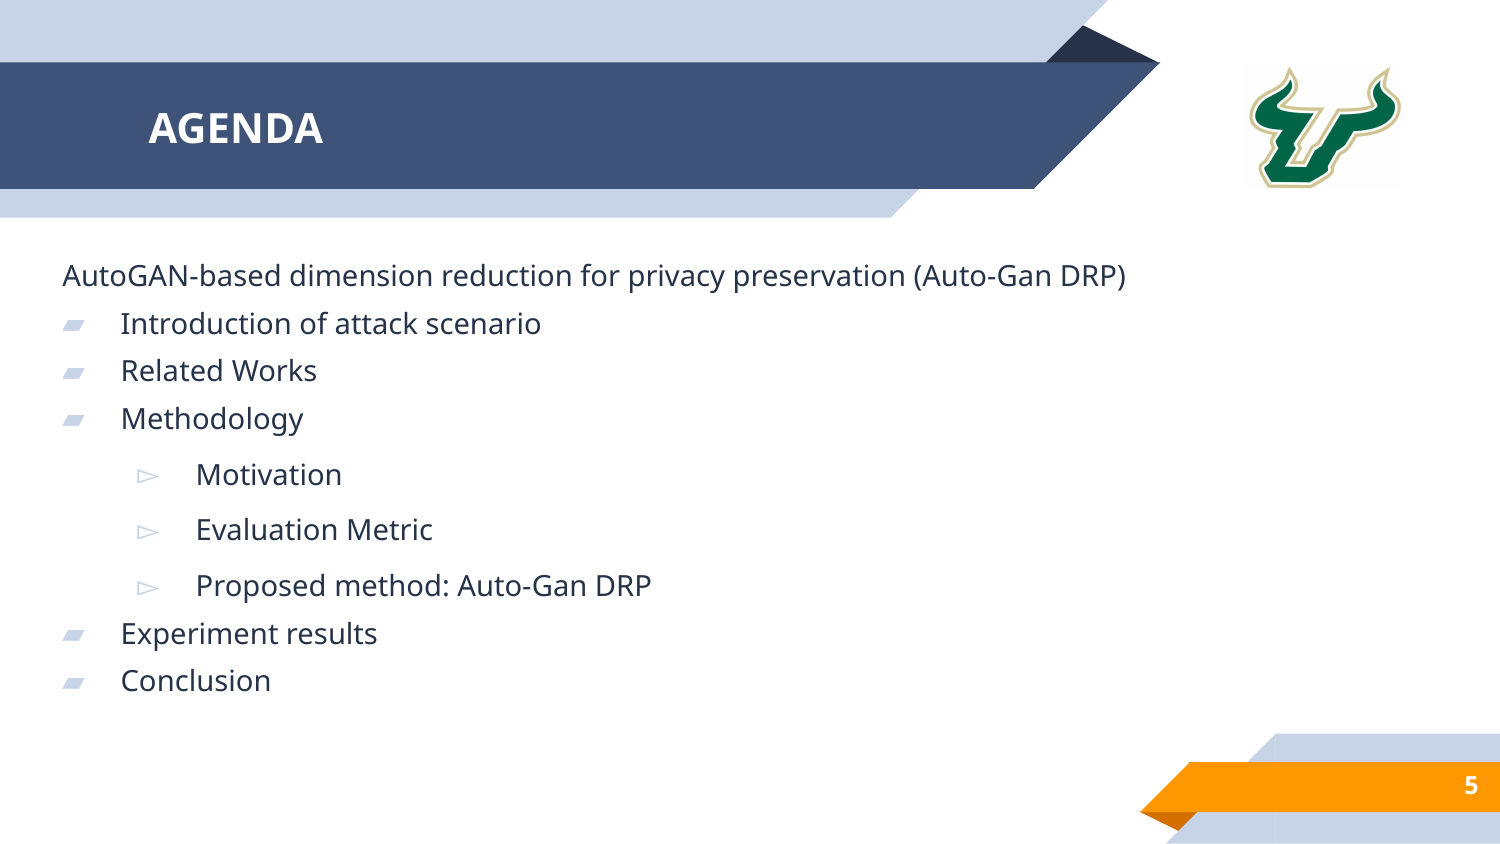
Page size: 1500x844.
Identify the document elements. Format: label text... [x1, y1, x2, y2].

title AGENDA [133, 64, 997, 190]
list AutoGAN-based dimension reduction for privacy preservation (Auto-Gan DRP) Introduction of attack scenario Related Works Methodology Motivation Evaluation Metric Proposed method: Auto-Gan DRP Experiment results Conclusion [30, 242, 1403, 800]
slide_number 5 [1249, 760, 1494, 813]
picture [1242, 64, 1405, 190]
